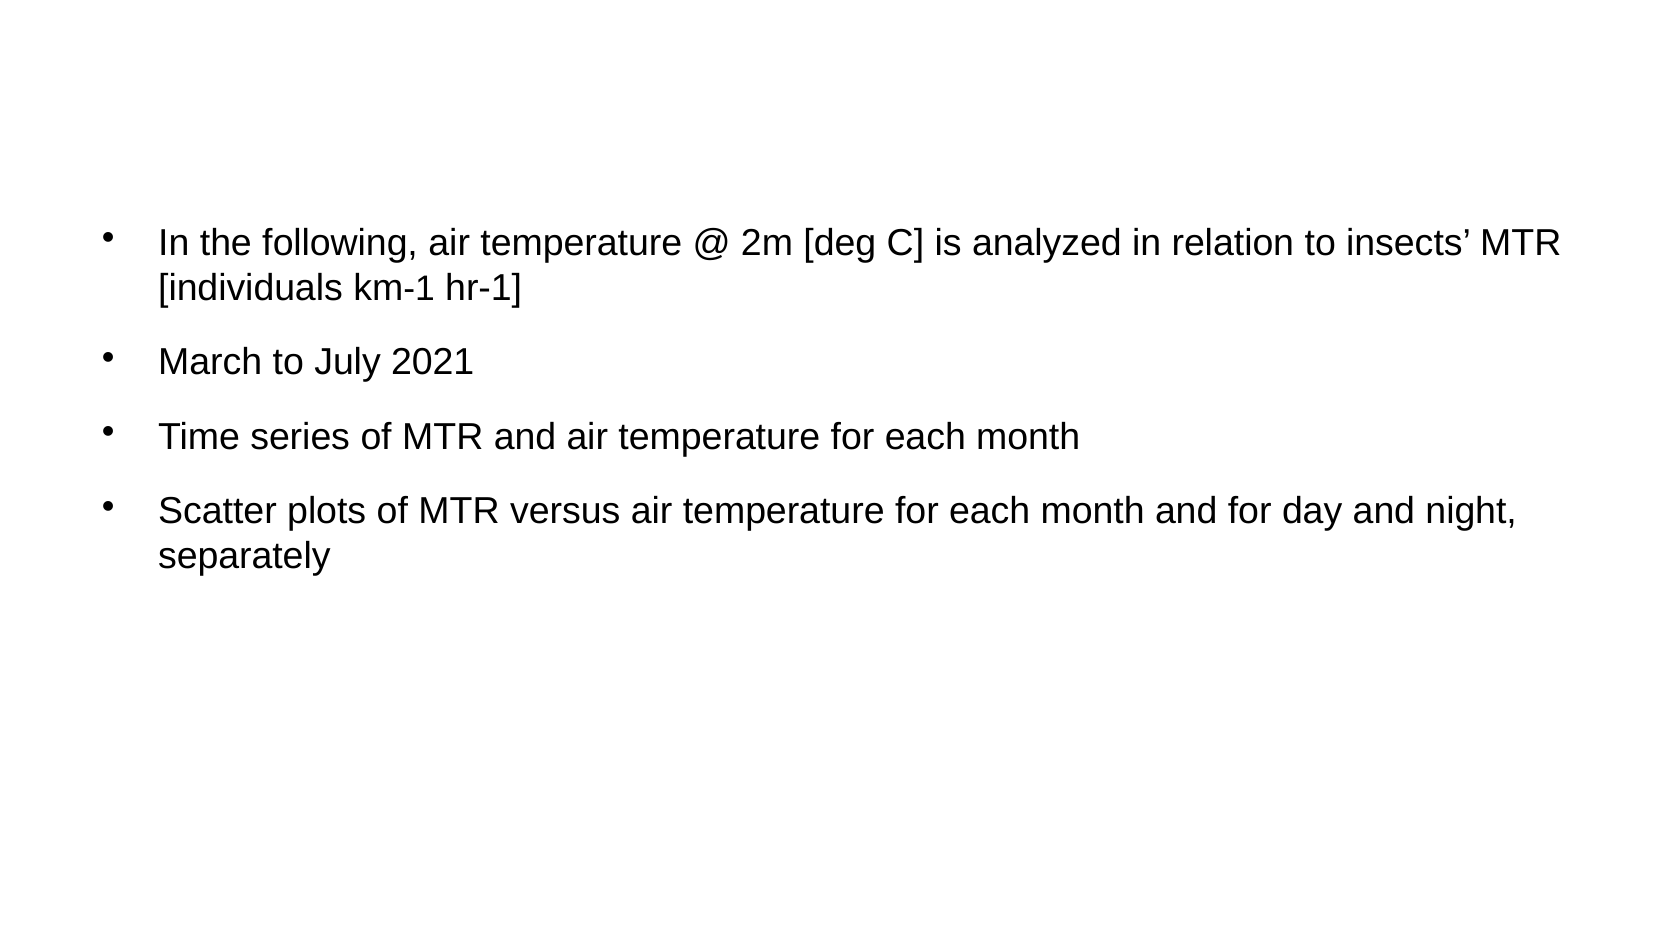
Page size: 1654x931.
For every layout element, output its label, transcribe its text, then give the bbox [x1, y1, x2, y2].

text_box In the following, air temperature @ 2m [deg C] is analyzed in relation to insects’ MTR [individuals km-1 hr-1] March to July 2021 Time series of MTR and air temperature for each month Scatter plots of MTR versus air temperature for each month and for day and night, separately [82, 217, 1571, 757]
